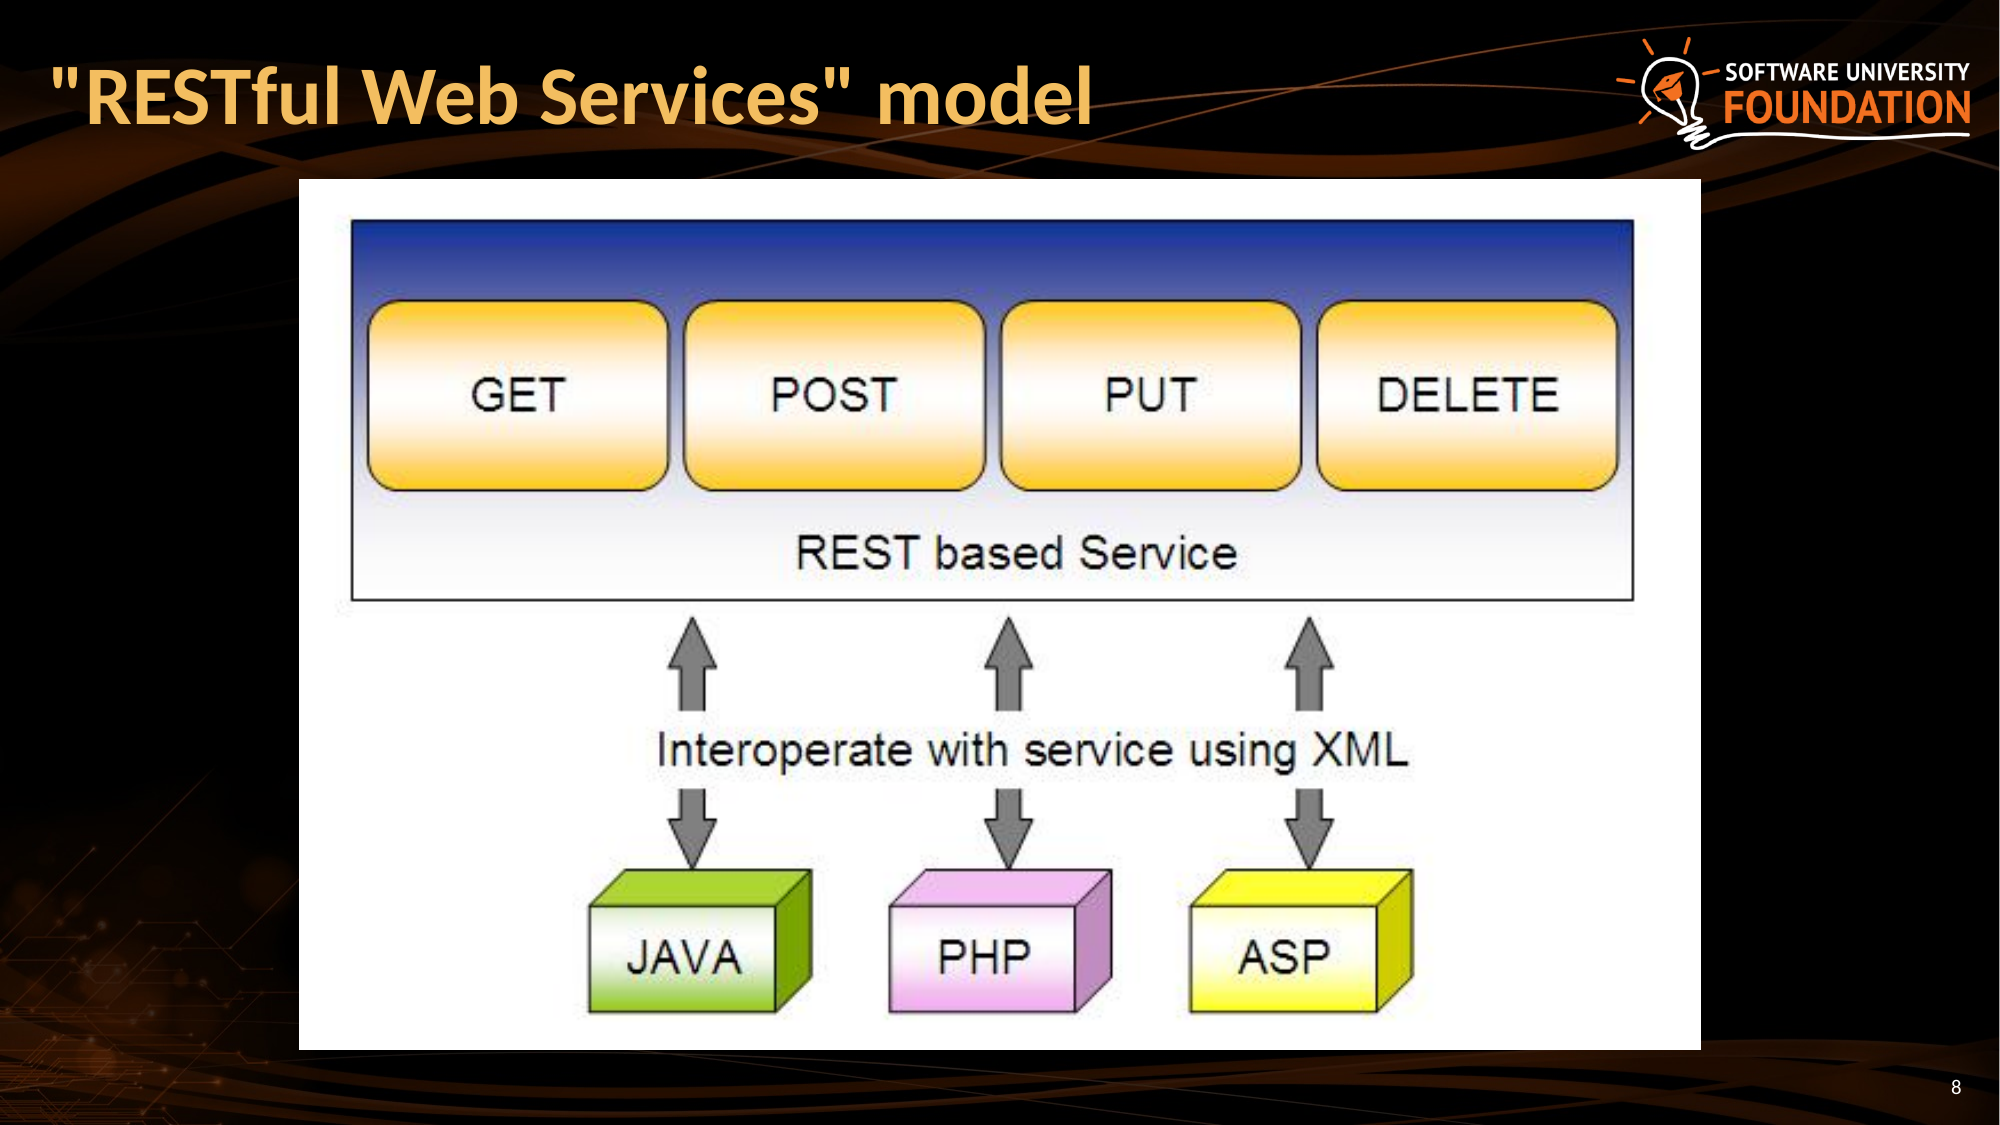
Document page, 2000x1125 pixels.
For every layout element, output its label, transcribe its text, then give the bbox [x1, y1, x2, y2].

title "RESTful Web Services" model [30, 6, 1602, 189]
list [299, 179, 1701, 1050]
picture [0, 0, 2000, 1125]
slide_number 8 [1897, 1070, 1968, 1103]
